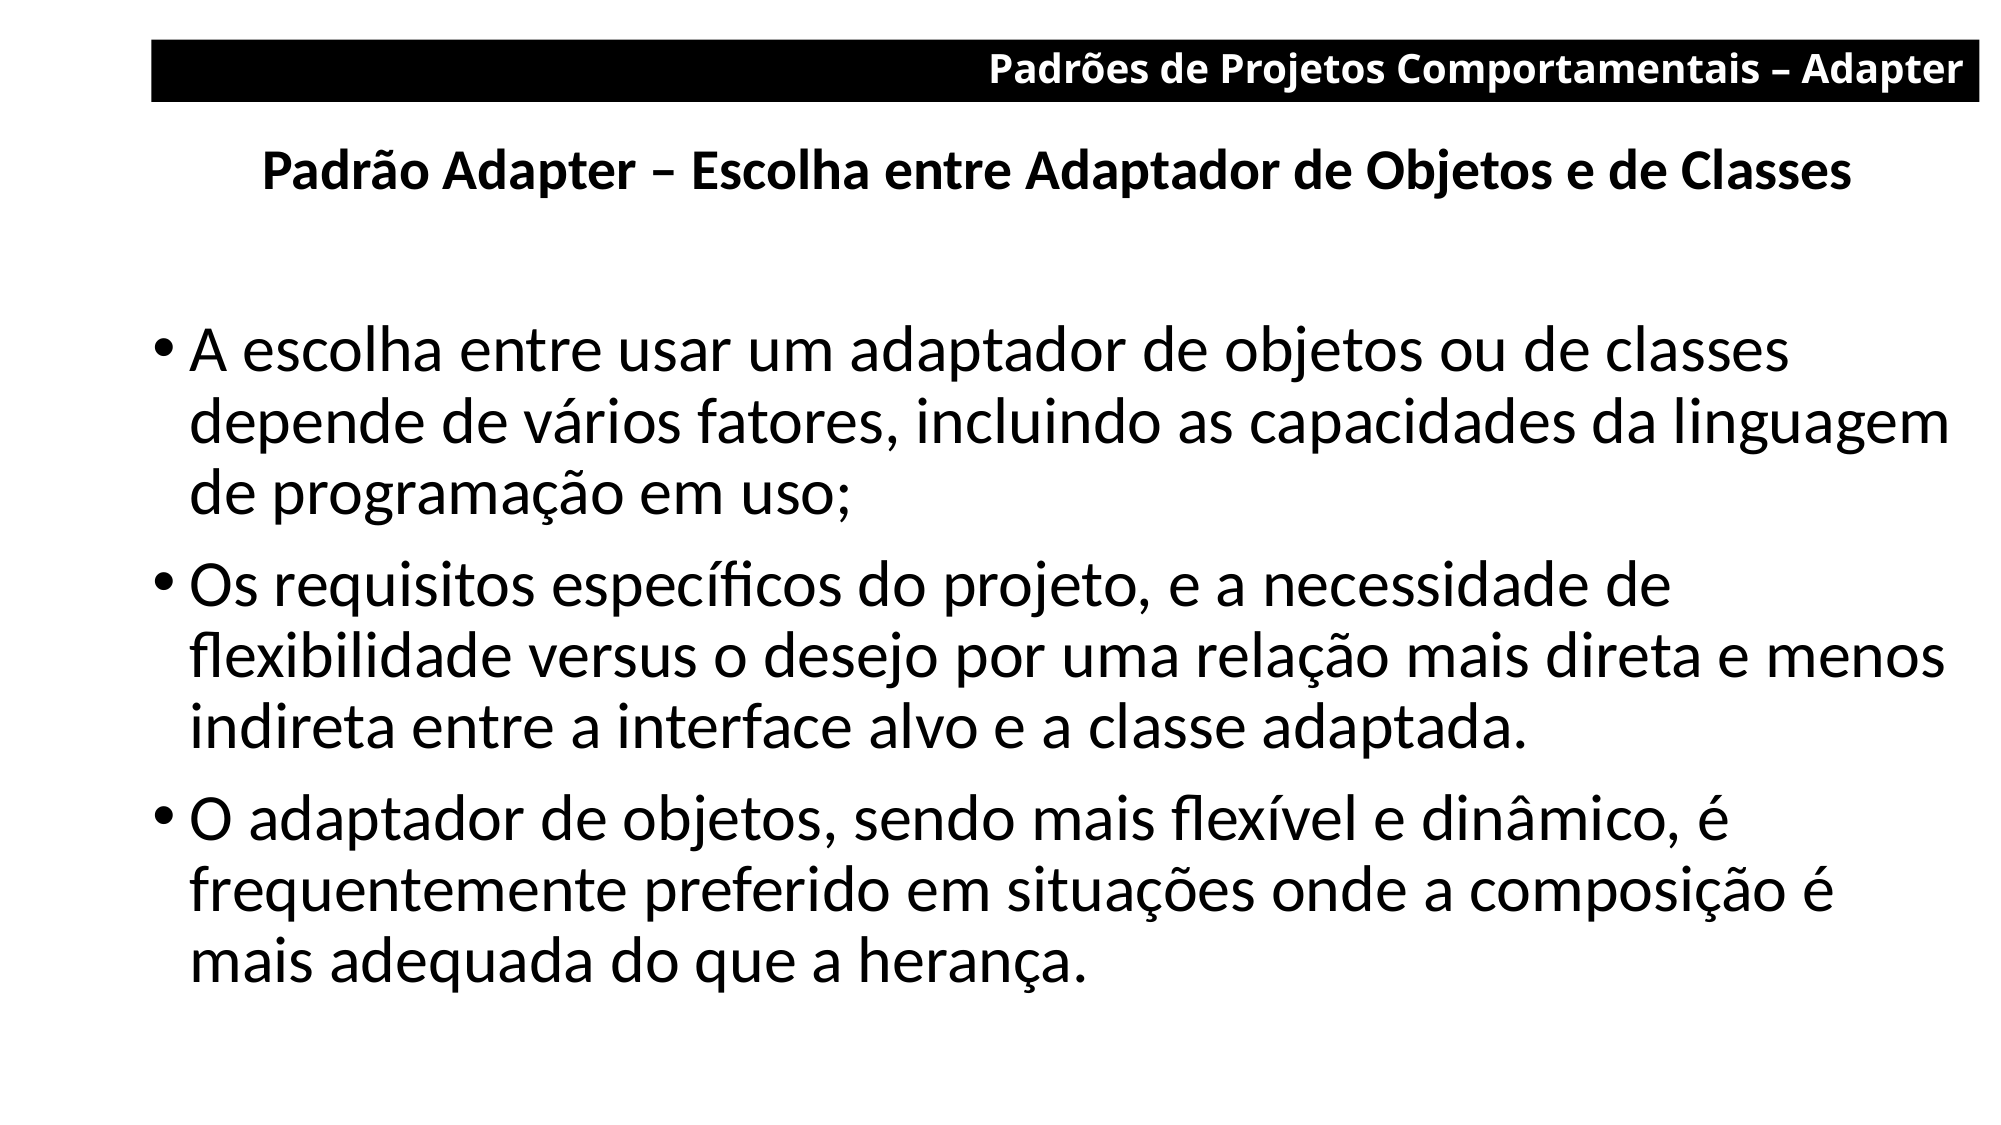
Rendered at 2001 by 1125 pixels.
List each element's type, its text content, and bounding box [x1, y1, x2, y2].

list Padrão Adapter – Escolha entre Adaptador de Objetos e de Classes A escolha entre usar um adaptador de objetos ou de classes depende de vários fatores, incluindo as capacidades da linguagem de programação em uso; Os requisitos específicos do projeto, e a necessidade de flexibilidade versus o desejo por uma relação mais direta e menos indireta entre a interface alvo e a classe adaptada. O adaptador de objetos, sendo mais flexível e dinâmico, é frequentemente preferido em situações onde a composição é mais adequada do que a herança. [137, 132, 1980, 1014]
text_box Padrões de Projetos Comportamentais – Adapter [151, 39, 1980, 102]
